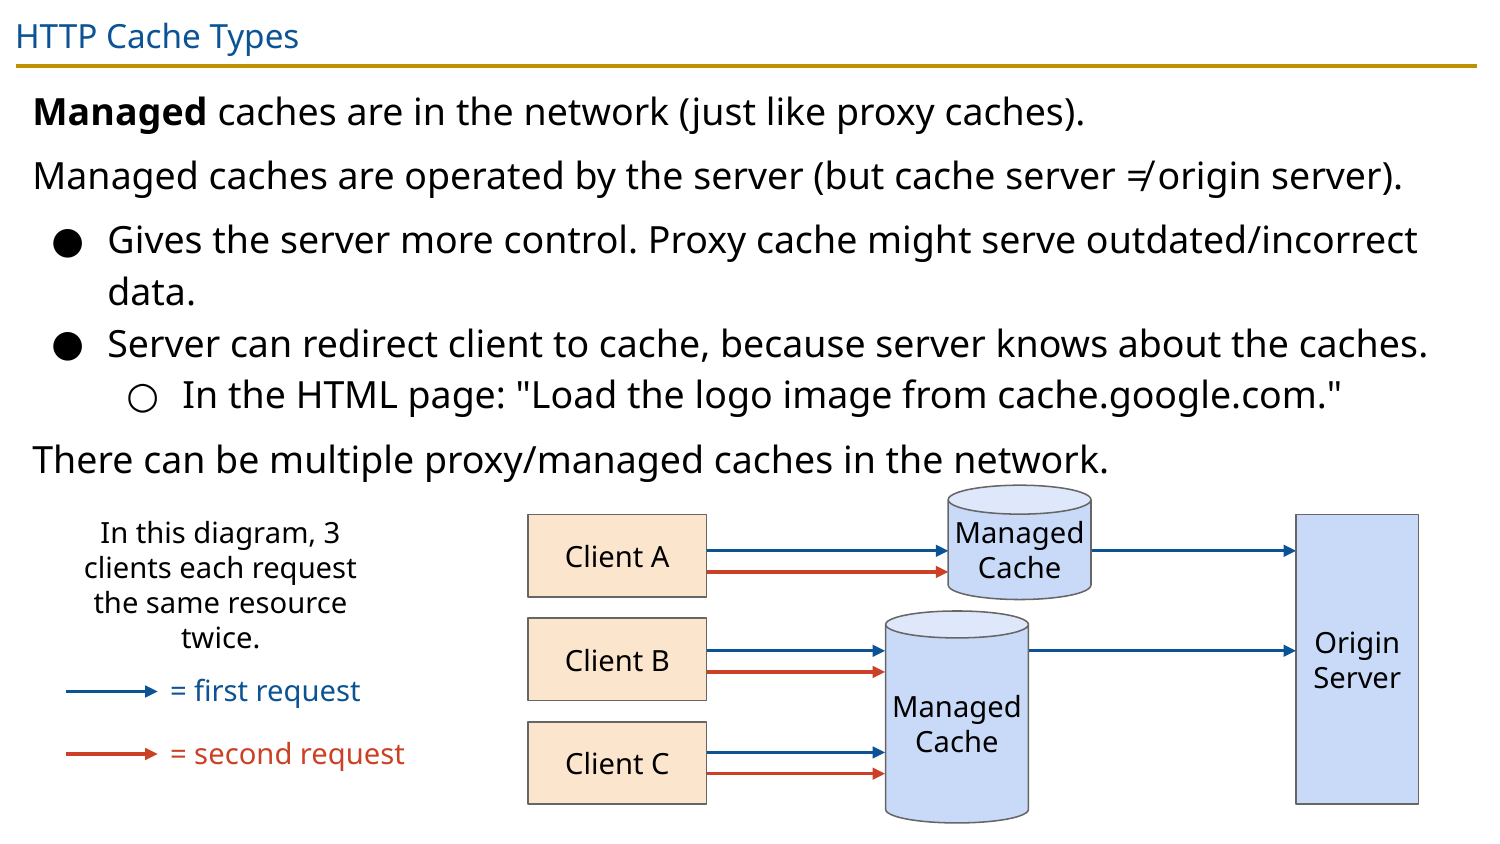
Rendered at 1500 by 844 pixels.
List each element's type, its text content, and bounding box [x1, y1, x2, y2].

text_box = second request [170, 735, 409, 771]
text_box Managed Cache [948, 485, 1091, 600]
text_box Client C [528, 721, 707, 805]
text_box In this diagram, 3 clients each request the same resource twice. [66, 514, 375, 655]
text_box Client A [528, 514, 707, 598]
title HTTP Cache Types [0, 0, 1500, 65]
text_box Client B [528, 618, 707, 701]
text_box Managed Cache [885, 610, 1029, 823]
text_box = first request [170, 671, 363, 707]
list Managed caches are in the network (just like proxy caches). Managed caches are operated by the server (but cache server ≠ origin server). Gives the server more control. Proxy cache might serve outdated/incorrect data. Server can redirect client to cache, because server knows about the caches. In the HTML page: "Load the logo image from cache.google.com." There can be multiple proxy/managed caches in the network. [17, 65, 1480, 462]
text_box Origin Server [1295, 514, 1419, 805]
